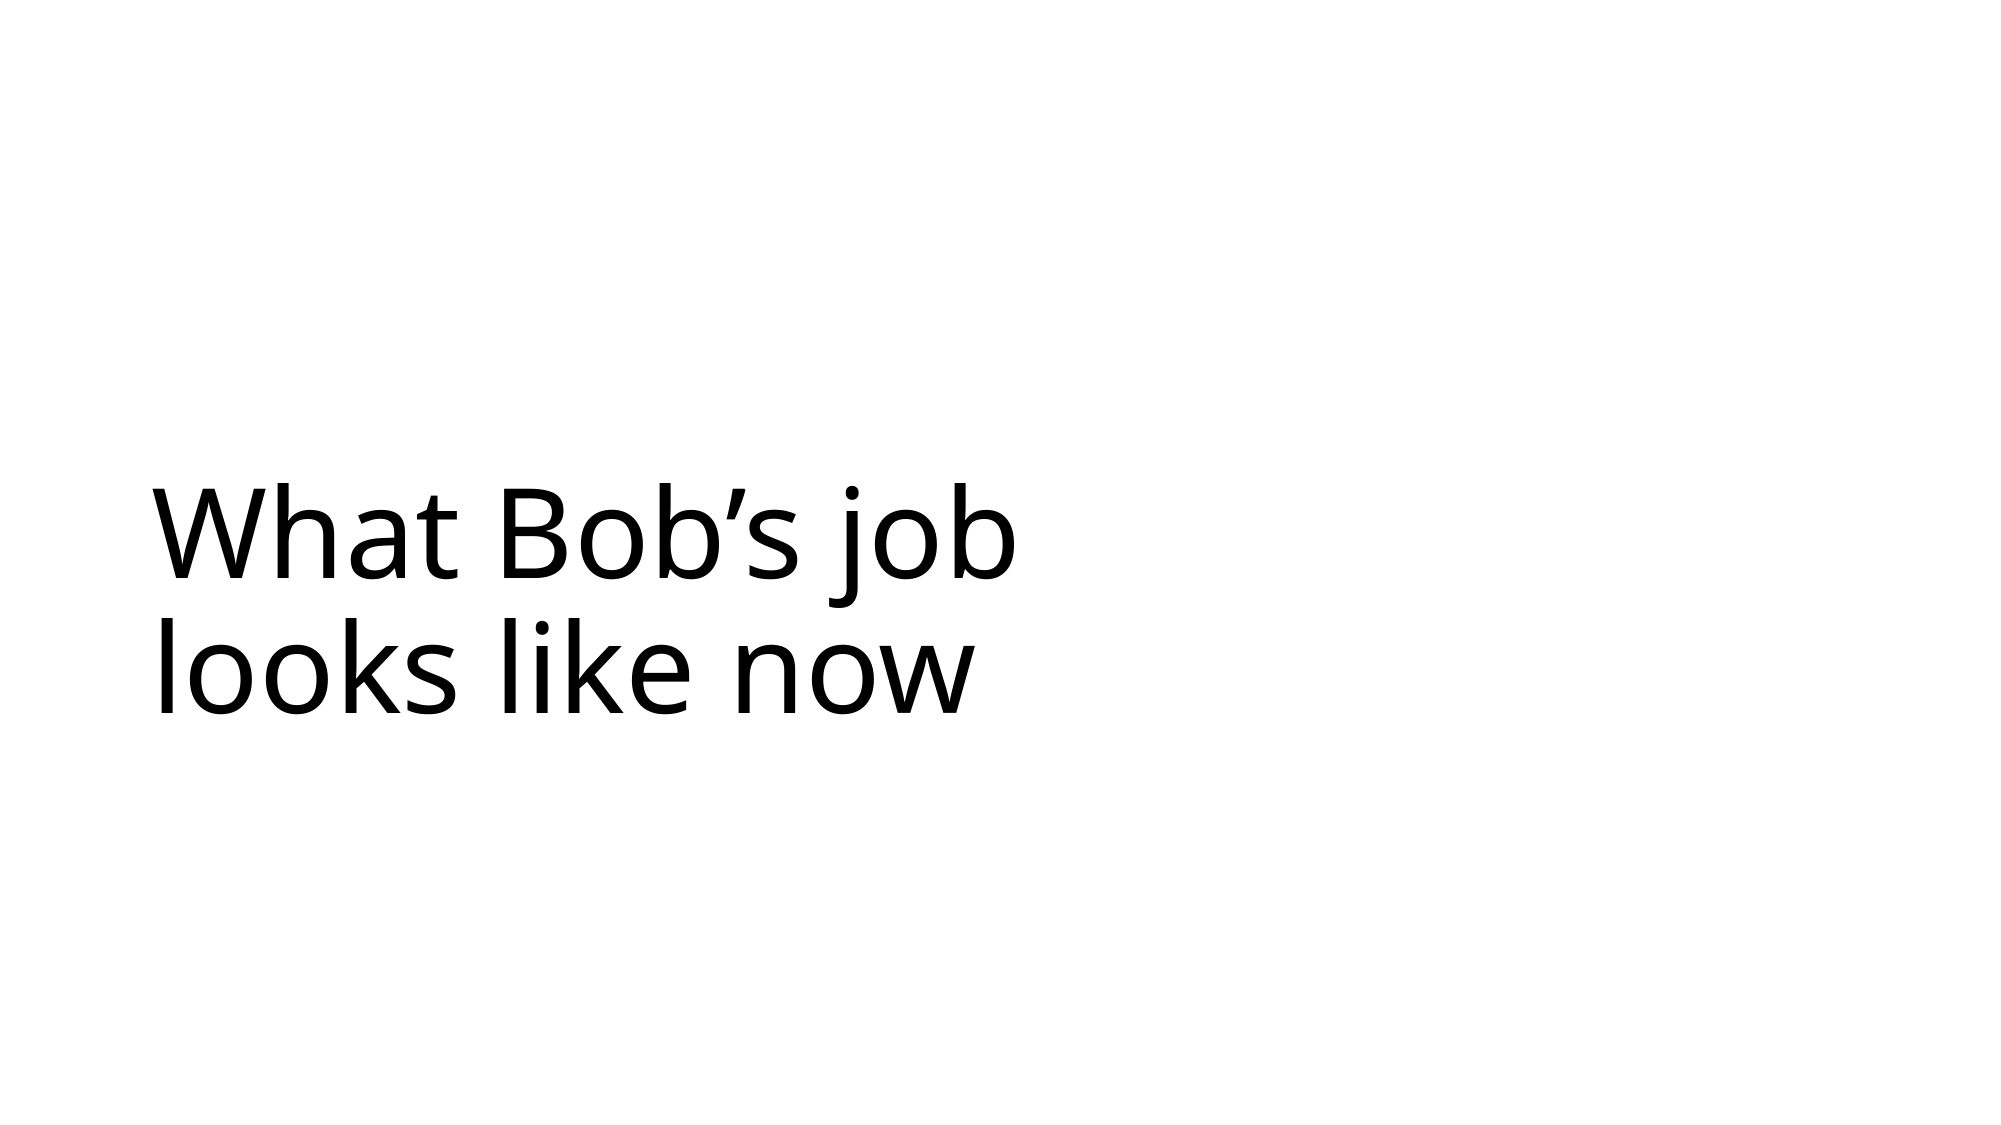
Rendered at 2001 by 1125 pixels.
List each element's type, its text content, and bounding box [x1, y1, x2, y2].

title What Bob’s job looks like now [136, 280, 1862, 749]
